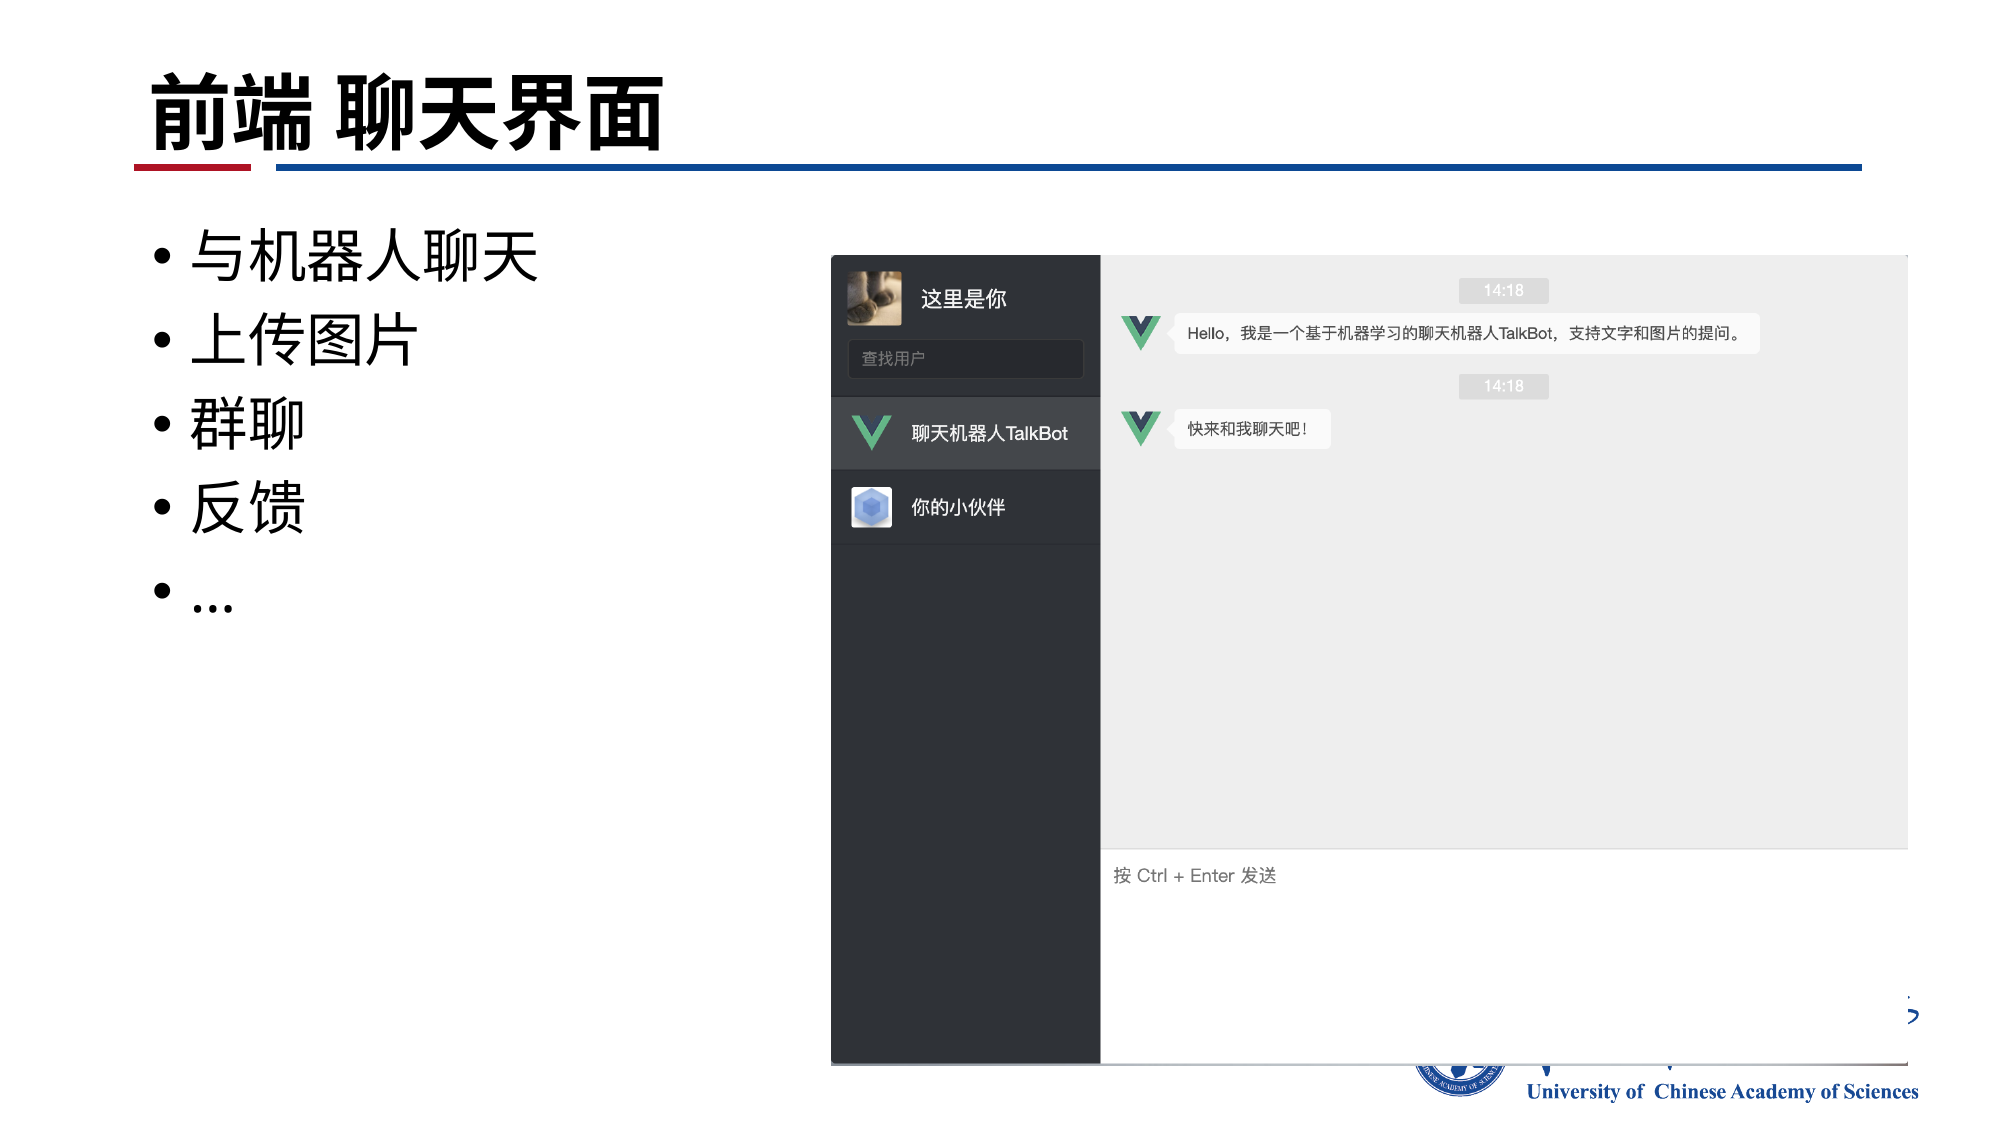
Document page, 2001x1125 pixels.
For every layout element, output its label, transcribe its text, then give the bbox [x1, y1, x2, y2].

title 前端 聊天界面 [133, 0, 1863, 168]
picture [831, 255, 1919, 1103]
list 与机器人聊天 上传图片 群聊 反馈 … [137, 219, 1863, 1051]
